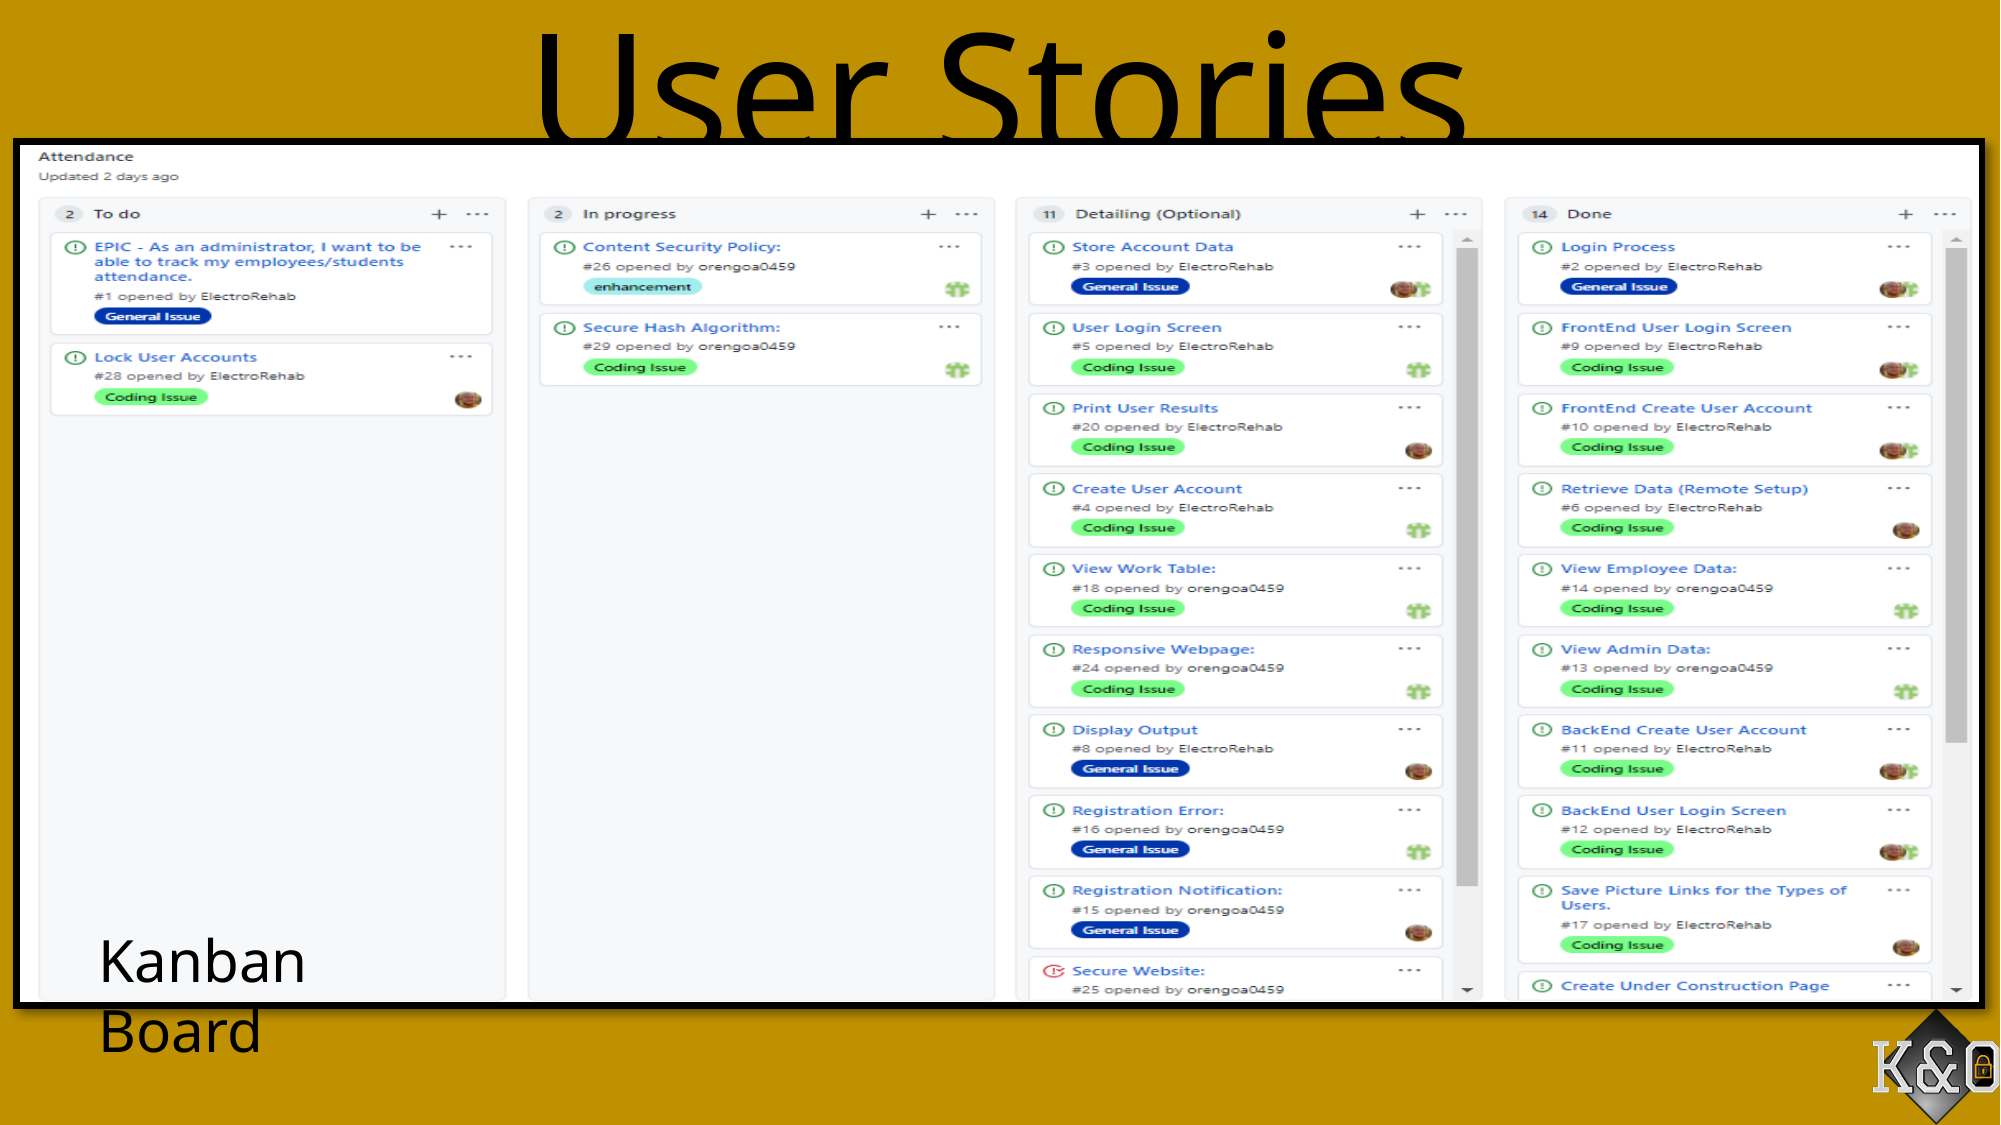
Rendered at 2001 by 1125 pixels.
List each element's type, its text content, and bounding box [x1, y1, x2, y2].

text_box User Stories [0, 0, 2000, 200]
text_box Kanban Board [83, 1003, 448, 1072]
picture [19, 144, 1979, 1003]
picture [1872, 1008, 2000, 1125]
